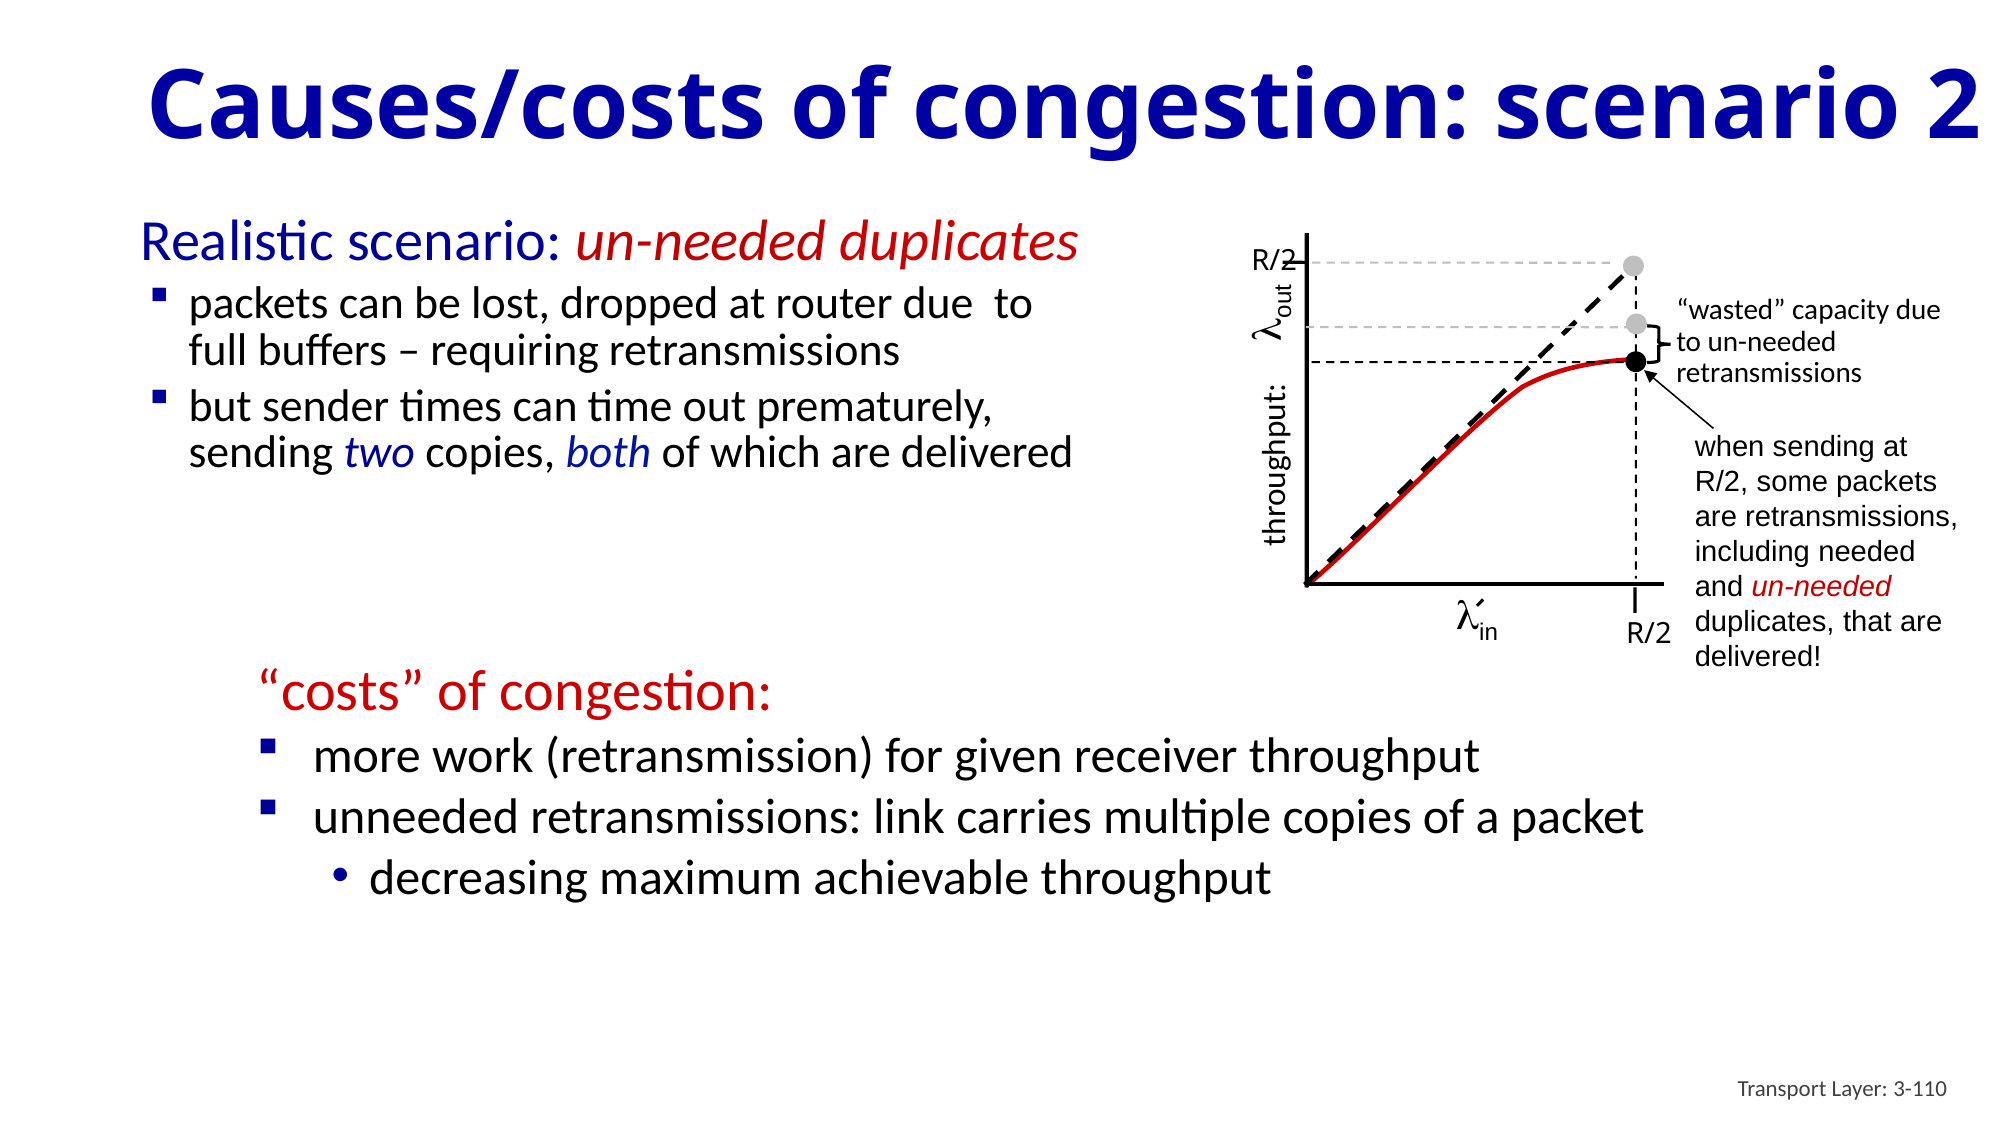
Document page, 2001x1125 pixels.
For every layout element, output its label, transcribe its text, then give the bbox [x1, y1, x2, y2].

text_box Realistic scenario: un-needed duplicates packets can be lost, dropped at router due to full buffers – requiring retransmissions but sender times can time out prematurely, sending two copies, both of which are delivered [125, 205, 1101, 548]
slide_number Transport Layer: 3-110 [1512, 1056, 1963, 1117]
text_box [1717, 370, 1976, 683]
text_box “costs” of congestion: more work (retransmission) for given receiver throughput unneeded retransmissions: link carries multiple copies of a packet decreasing maximum achievable throughput [241, 654, 1782, 1010]
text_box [1717, 287, 1960, 398]
title Causes/costs of congestion: scenario 2 [131, 34, 2000, 181]
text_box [1207, 233, 1717, 692]
